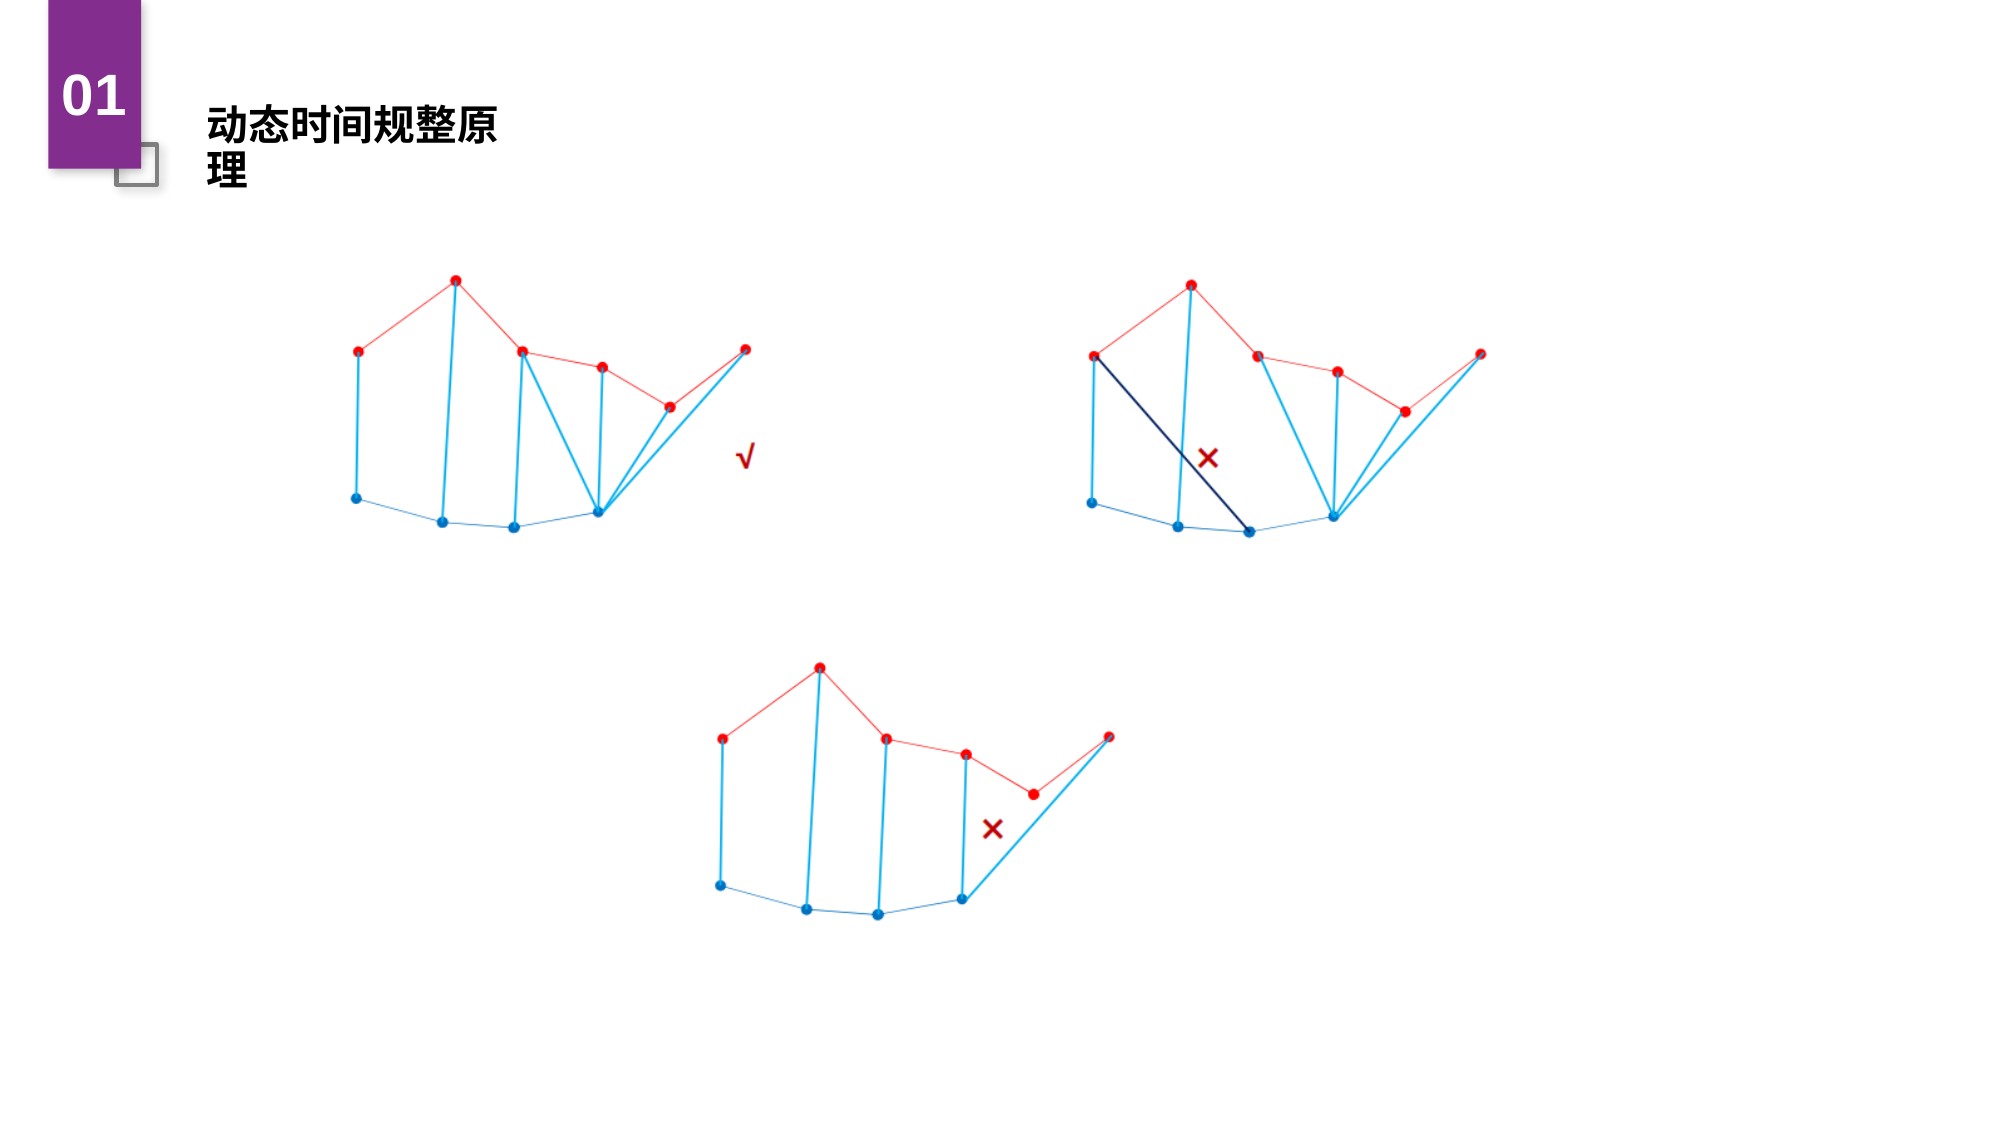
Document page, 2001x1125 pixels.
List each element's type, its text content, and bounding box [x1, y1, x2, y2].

picture [670, 632, 1141, 952]
list 动态时间规整原理 [191, 96, 555, 158]
list 01 [46, 57, 143, 137]
picture [327, 254, 775, 558]
picture [1048, 242, 1518, 571]
